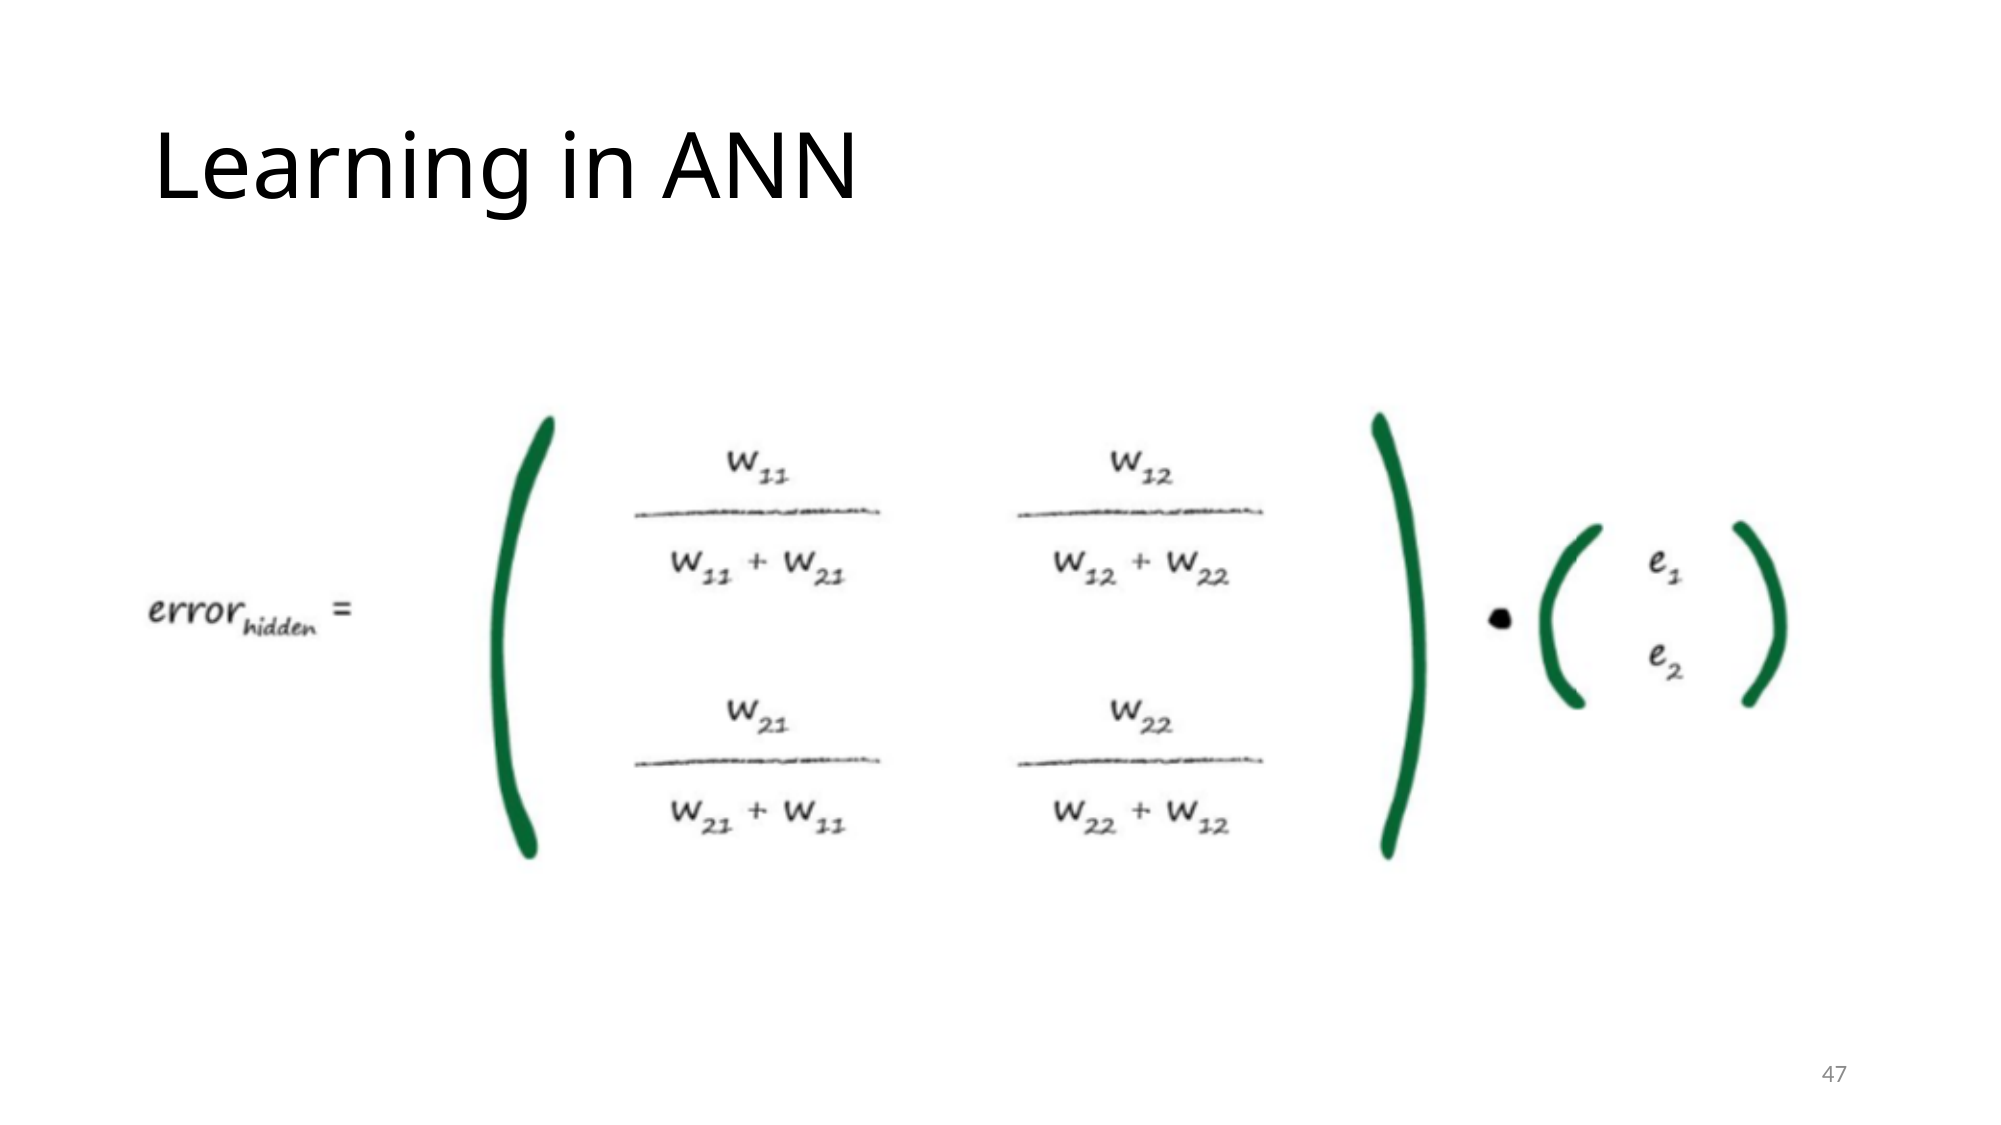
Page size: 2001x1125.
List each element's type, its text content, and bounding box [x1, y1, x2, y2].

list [137, 349, 1863, 964]
slide_number 47 [1412, 1042, 1863, 1103]
title Learning in ANN [137, 59, 1863, 278]
